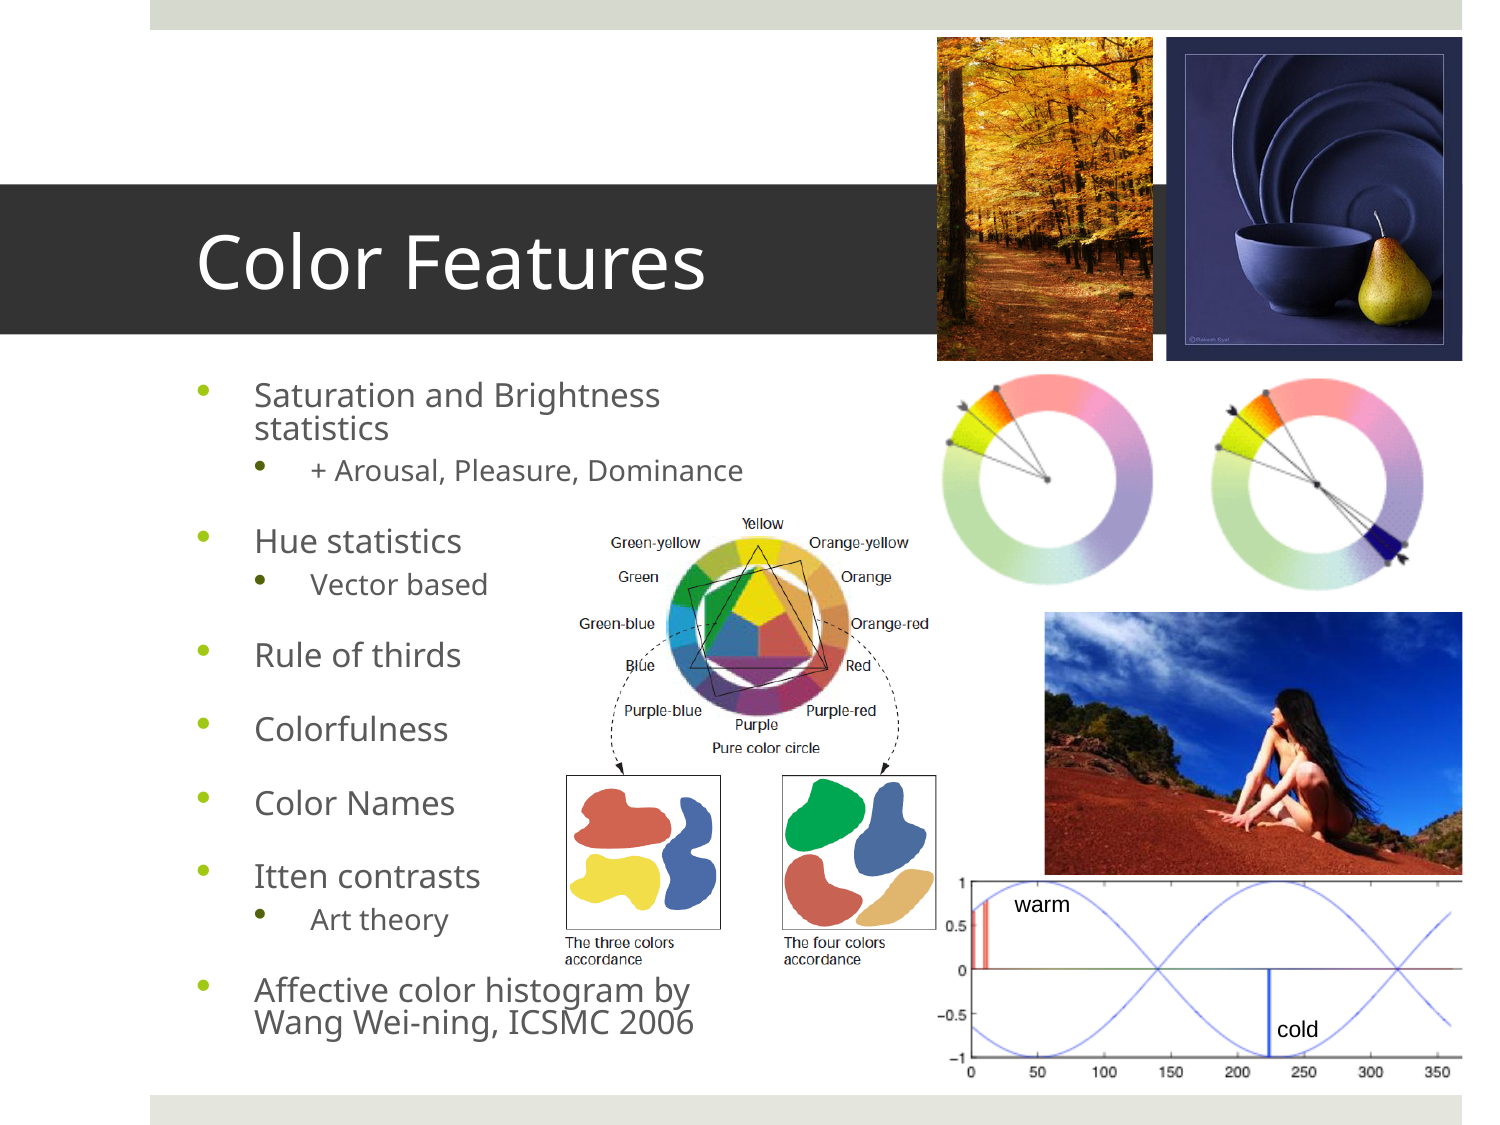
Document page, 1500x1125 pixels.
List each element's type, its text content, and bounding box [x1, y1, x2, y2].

picture [549, 499, 1463, 1088]
list Saturation and Brightness statistics + Arousal, Pleasure, Dominance Hue statistics Vector based Rule of thirds Colorfulness Color Names Itten contrasts Art theory Affective color histogram by Wang Wei-ning, ICSMC 2006 [182, 374, 776, 1063]
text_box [936, 36, 1463, 591]
title Color Features [0, 184, 936, 335]
